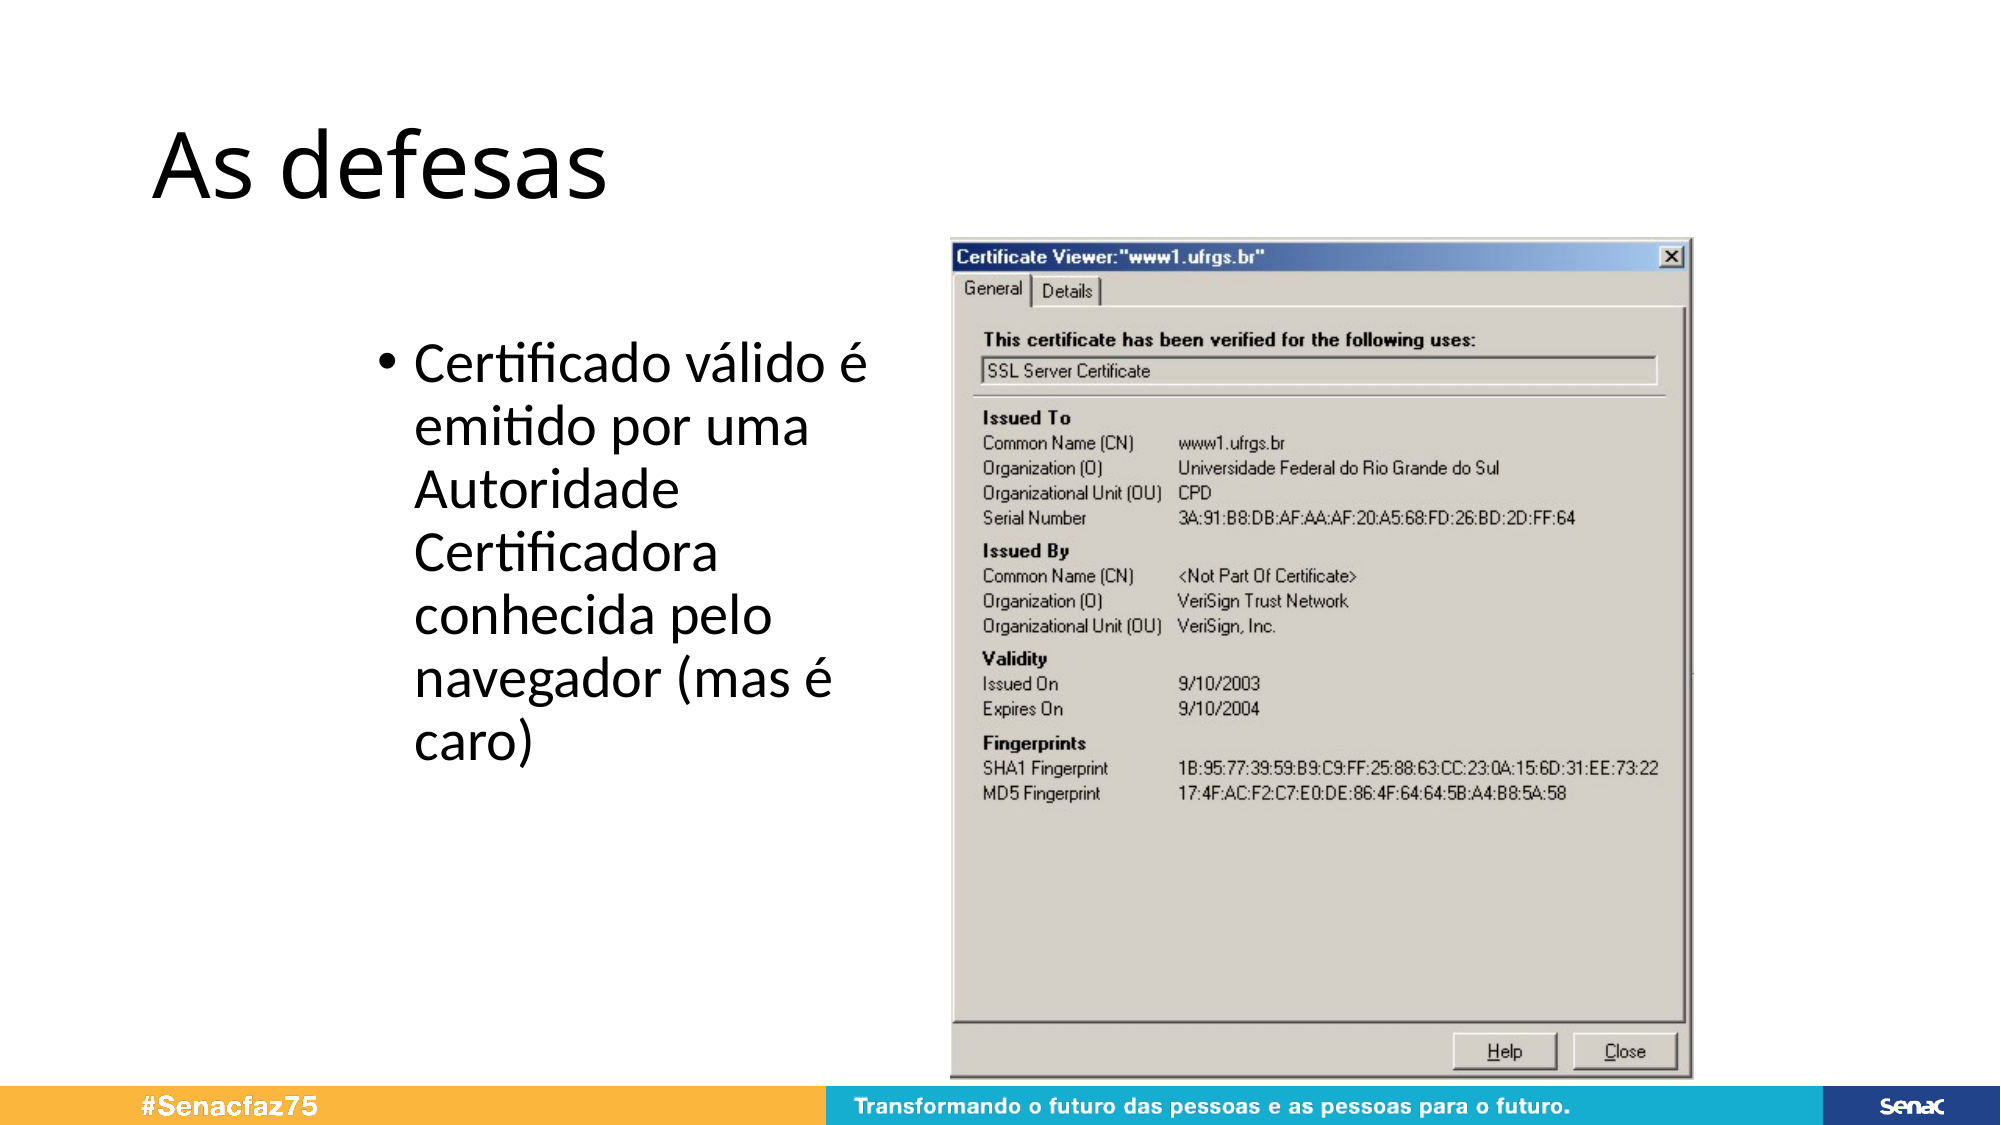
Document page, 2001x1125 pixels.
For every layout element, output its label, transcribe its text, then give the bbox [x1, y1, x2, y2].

picture [0, 1078, 2000, 1125]
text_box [949, 237, 1694, 1080]
list Certificado válido é emitido por uma Autoridade Certificadora conhecida pelo navegador (mas é caro) [362, 324, 900, 1000]
title As defesas [137, 59, 1863, 278]
